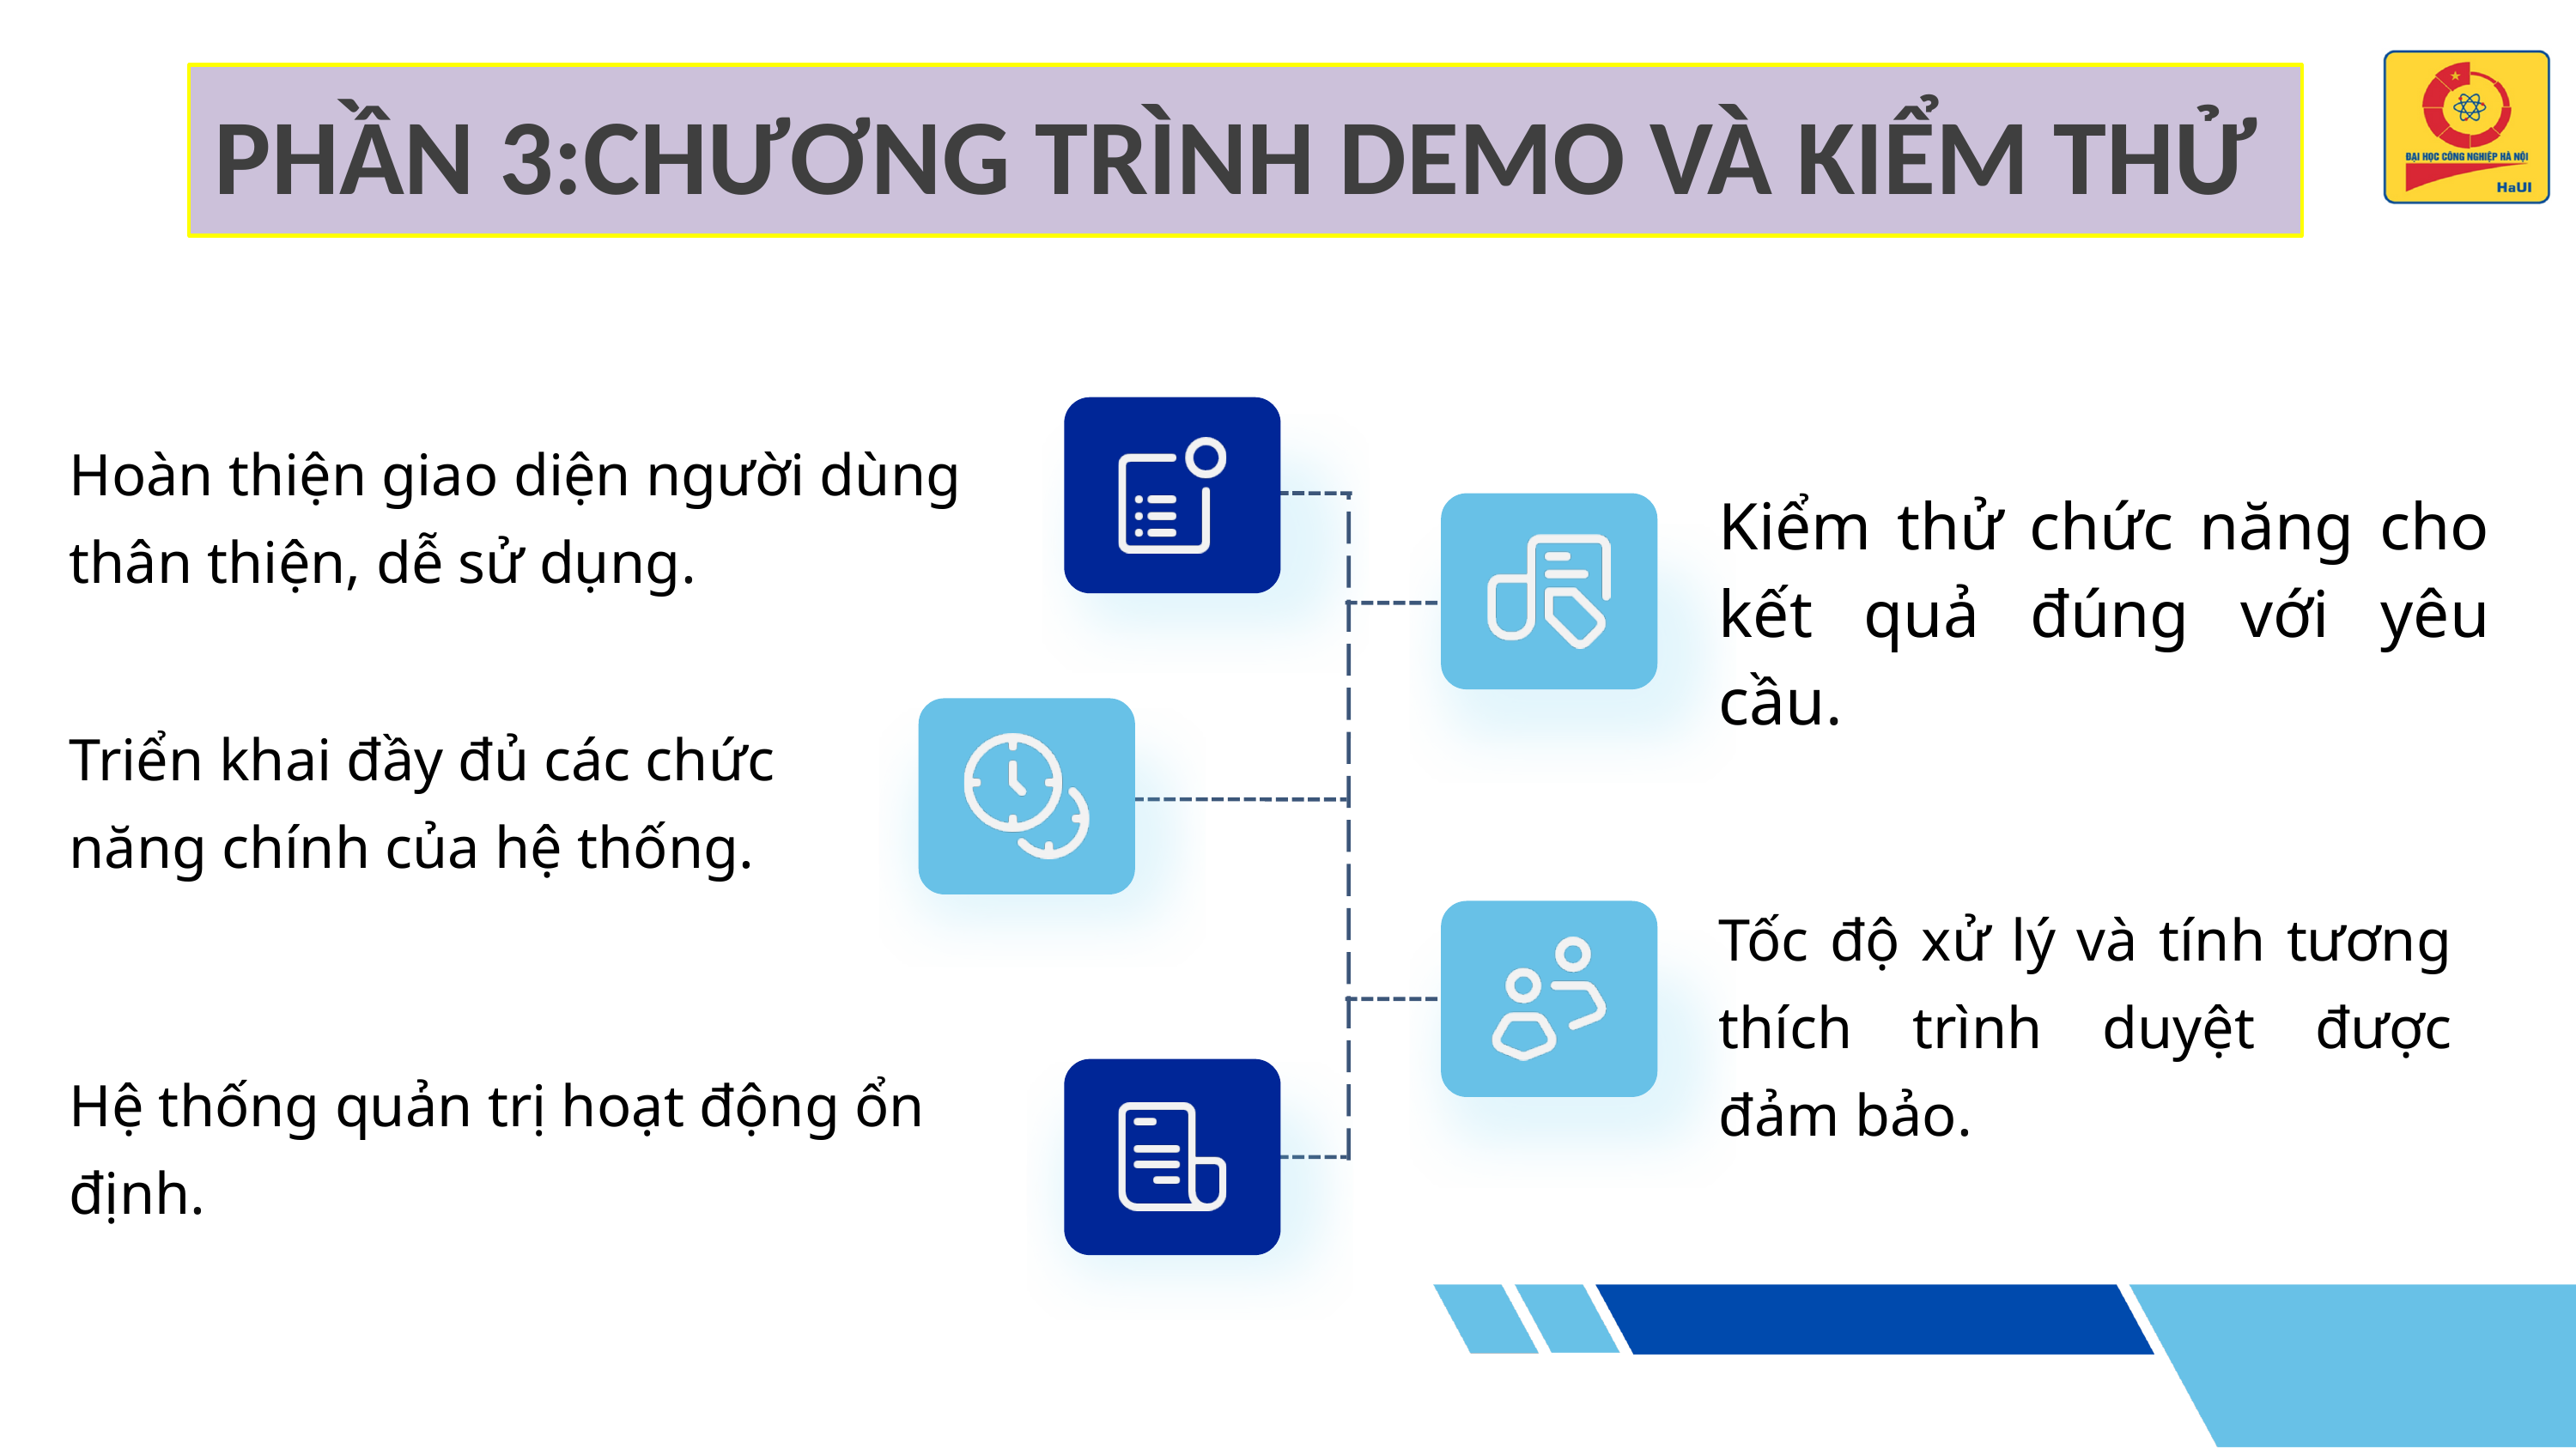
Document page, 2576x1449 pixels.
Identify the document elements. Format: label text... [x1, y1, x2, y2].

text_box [1440, 900, 1658, 1098]
text_box [1026, 1062, 1354, 1320]
text_box [2381, 48, 2552, 205]
text_box Triển khai đầy đủ các chức năng chính của hệ thống. [69, 704, 850, 880]
text_box [1432, 1284, 2576, 1447]
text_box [1440, 493, 1658, 690]
text_box [1042, 414, 1370, 673]
text_box Tốc độ xử lý và tính tương thích trình duyệt được đảm bảo. [1718, 884, 2453, 1235]
text_box Hoàn thiện giao diện người dùng thân thiện, dễ sử dụng. [69, 419, 977, 682]
text_box [1409, 930, 1718, 1189]
text_box PHẦN 3:CHƯƠNG TRÌNH DEMO VÀ KIỂM THỬ [214, 87, 2302, 346]
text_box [918, 698, 1136, 895]
text_box Kiểm thử chức năng cho kết quả đúng với yêu cầu. [1718, 475, 2490, 826]
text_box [1064, 397, 1281, 594]
text_box [187, 63, 2304, 238]
text_box [878, 708, 1206, 967]
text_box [1064, 1058, 1281, 1256]
text_box [1409, 524, 1718, 783]
text_box Hệ thống quản trị hoạt động ổn định. [69, 1050, 962, 1313]
